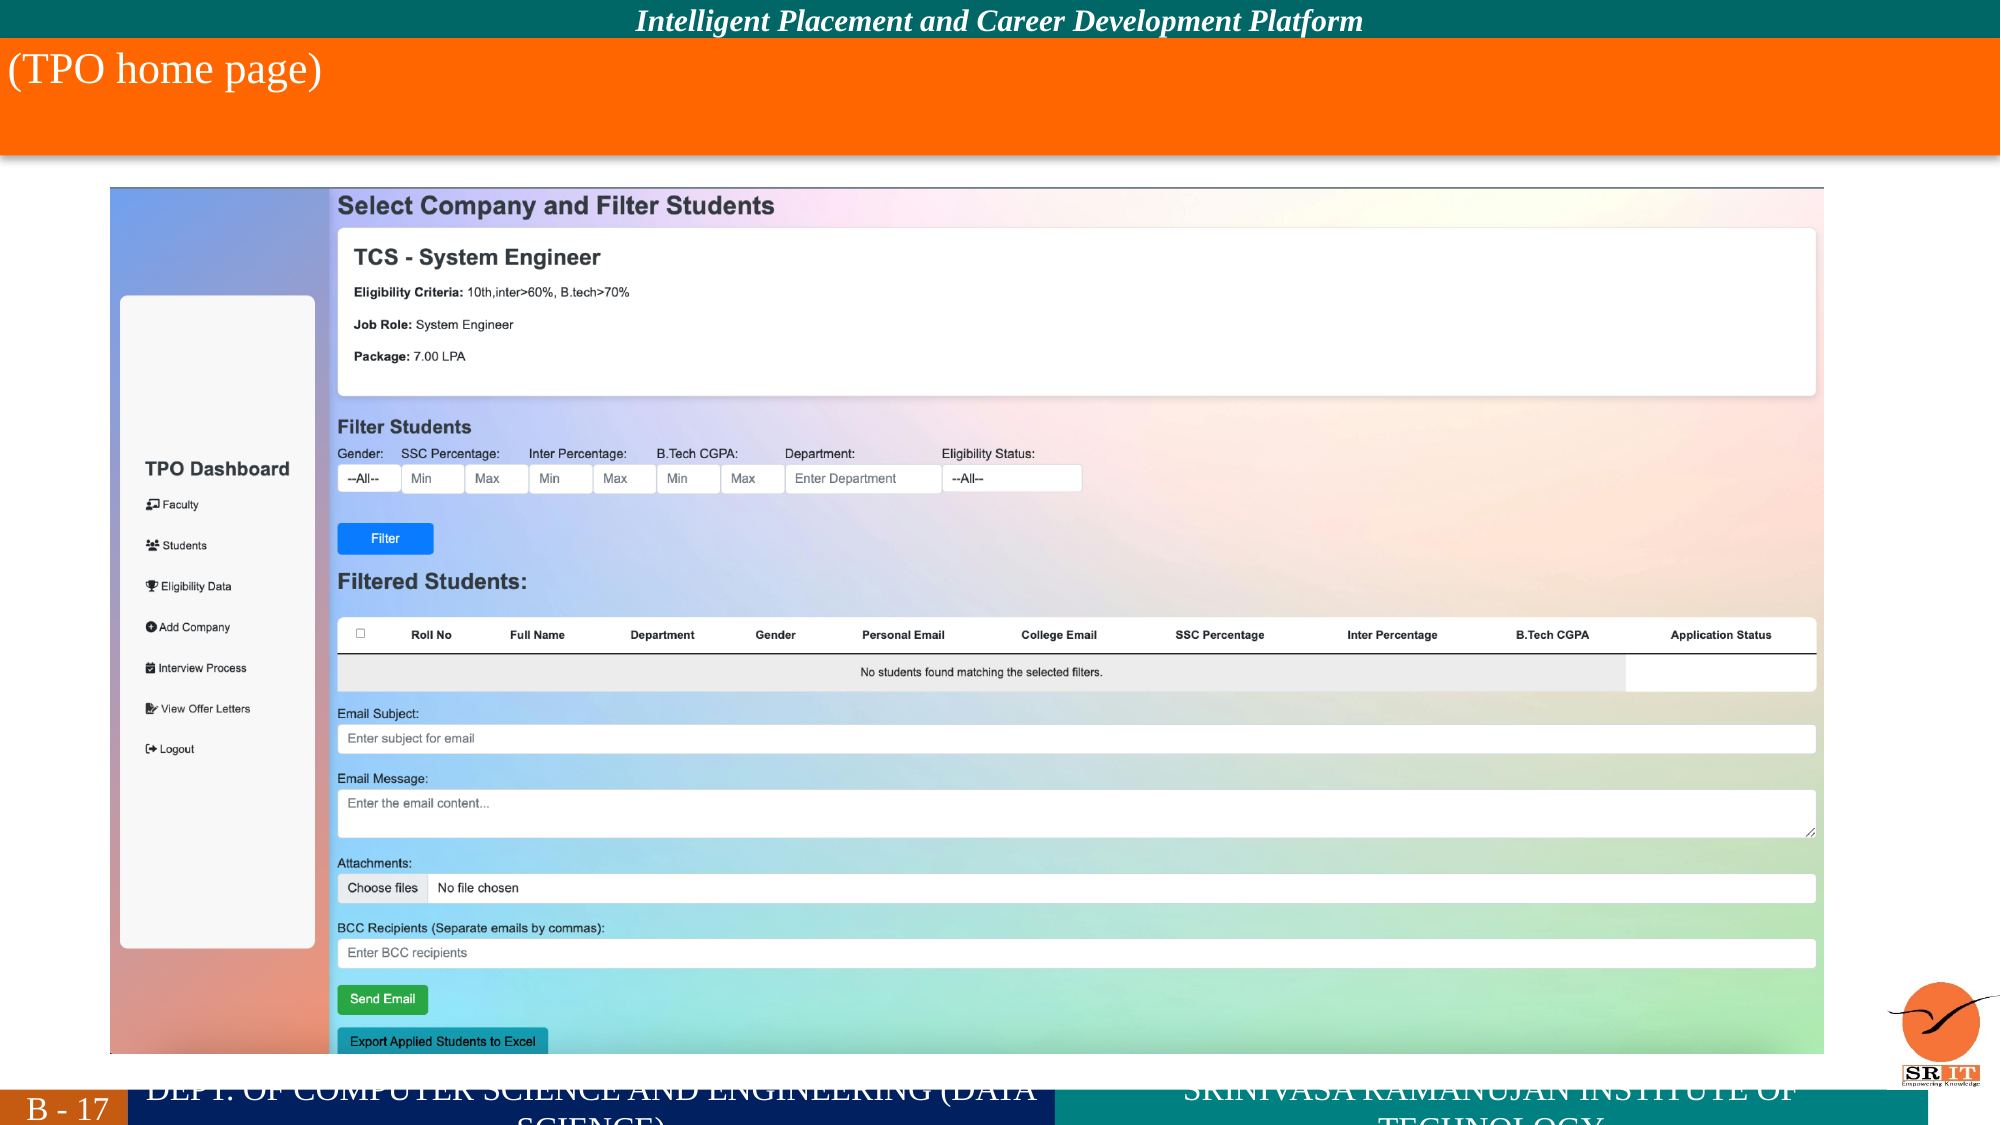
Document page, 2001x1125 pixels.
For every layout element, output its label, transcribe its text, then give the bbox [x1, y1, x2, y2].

picture [1887, 977, 2000, 1090]
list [109, 187, 1824, 1054]
title (TPO home page) [0, 37, 2000, 156]
